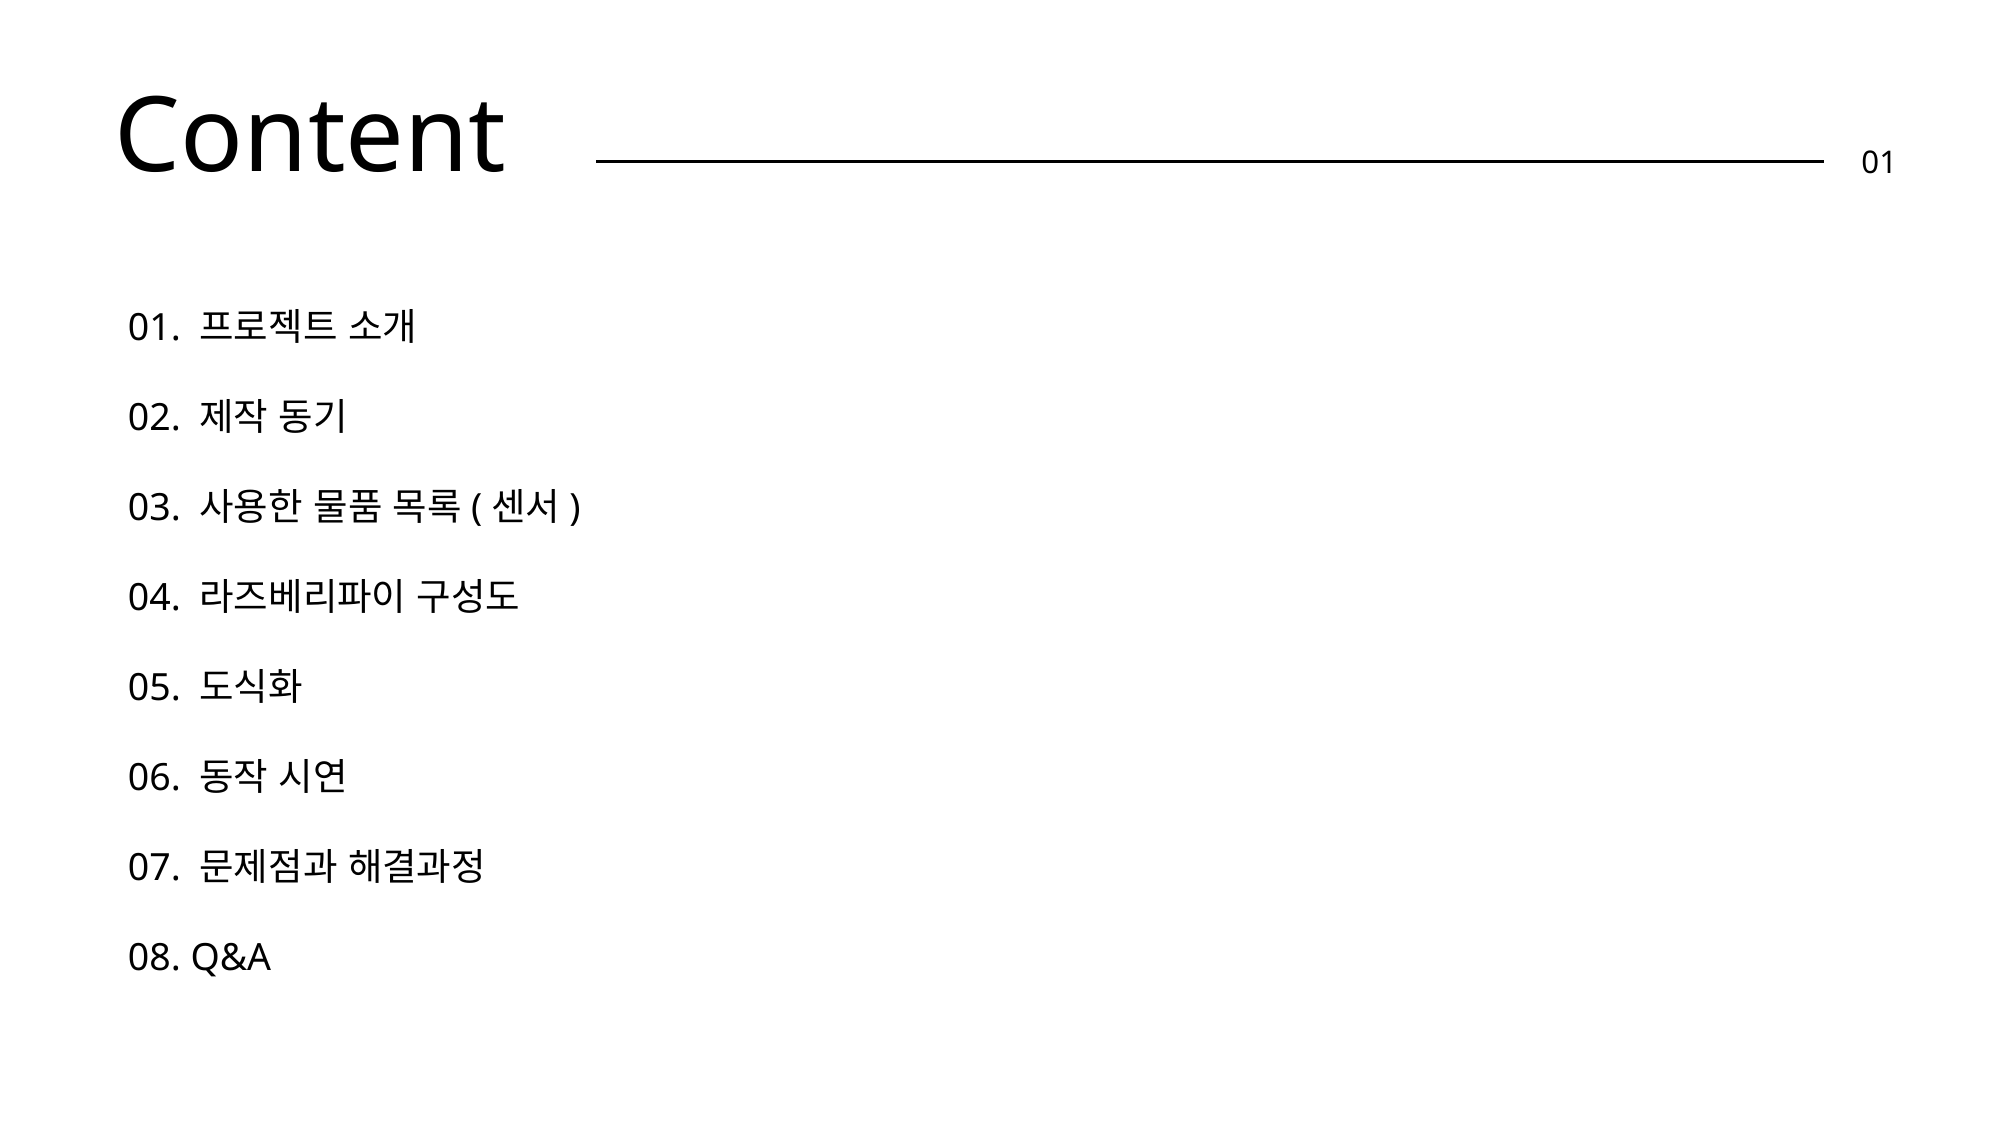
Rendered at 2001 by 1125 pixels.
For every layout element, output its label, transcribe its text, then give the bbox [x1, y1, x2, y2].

text_box 01 [1846, 135, 1913, 188]
title Content [0, 0, 837, 202]
text_box 01. 프로젝트 소개 02. 제작 동기 03. 사용한 물품 목록(센서) 04. 라즈베리파이 구성도 05. 도식화 06. 동작 시연 07. 문제점과 해결과정 08. Q&A [113, 295, 687, 986]
